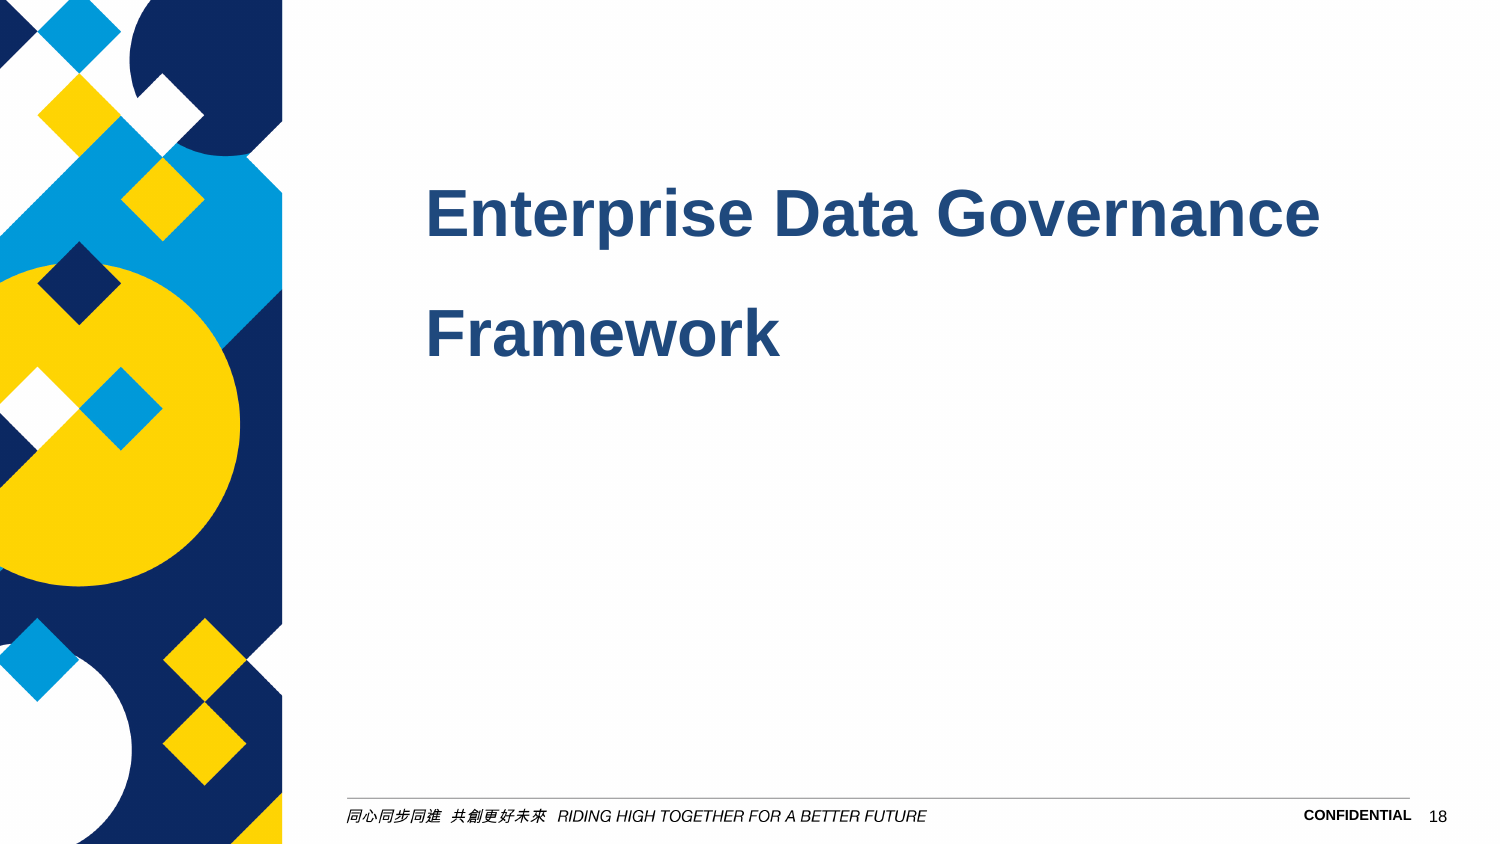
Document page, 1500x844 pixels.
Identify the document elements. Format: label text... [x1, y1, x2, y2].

list Enterprise Data Governance Framework [412, 123, 1350, 714]
footer CONFIDENTIAL [985, 791, 1425, 837]
picture [122, 159, 203, 240]
picture [0, 0, 1500, 844]
